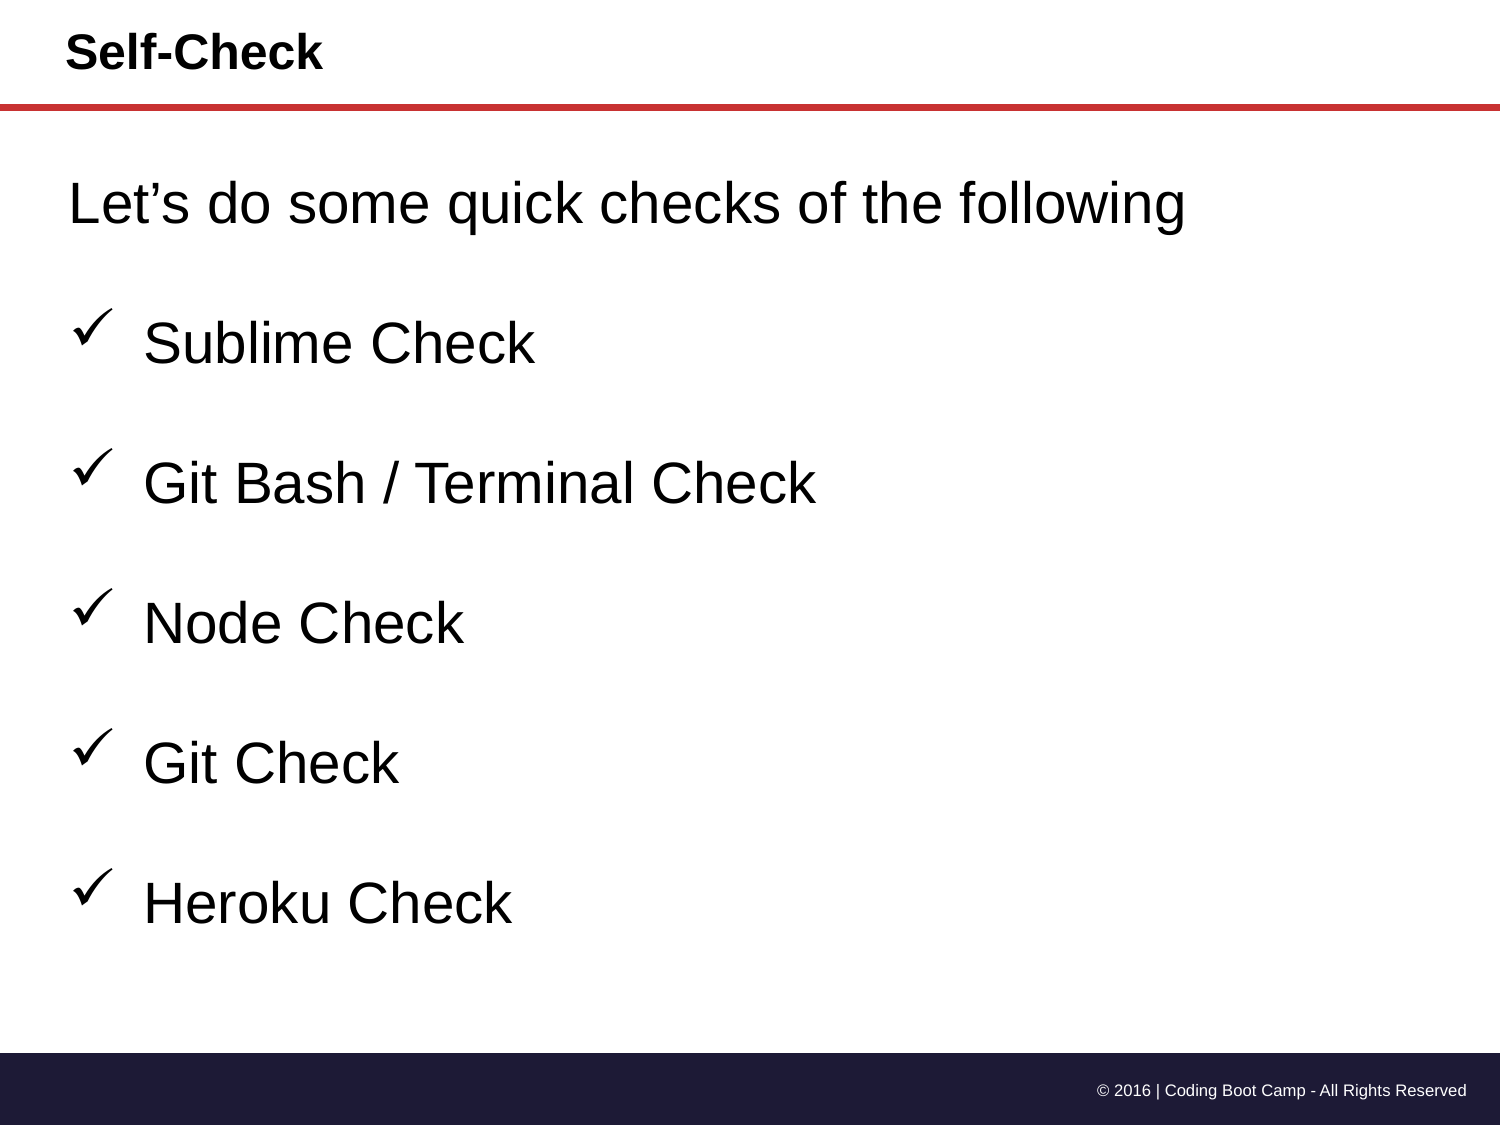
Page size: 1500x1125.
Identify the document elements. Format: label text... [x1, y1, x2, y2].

title Self-Check [50, 0, 948, 108]
text_box Let’s do some quick checks of the following Sublime Check Git Bash / Terminal Check Node Check Git Check Heroku Check [16, 149, 1484, 707]
